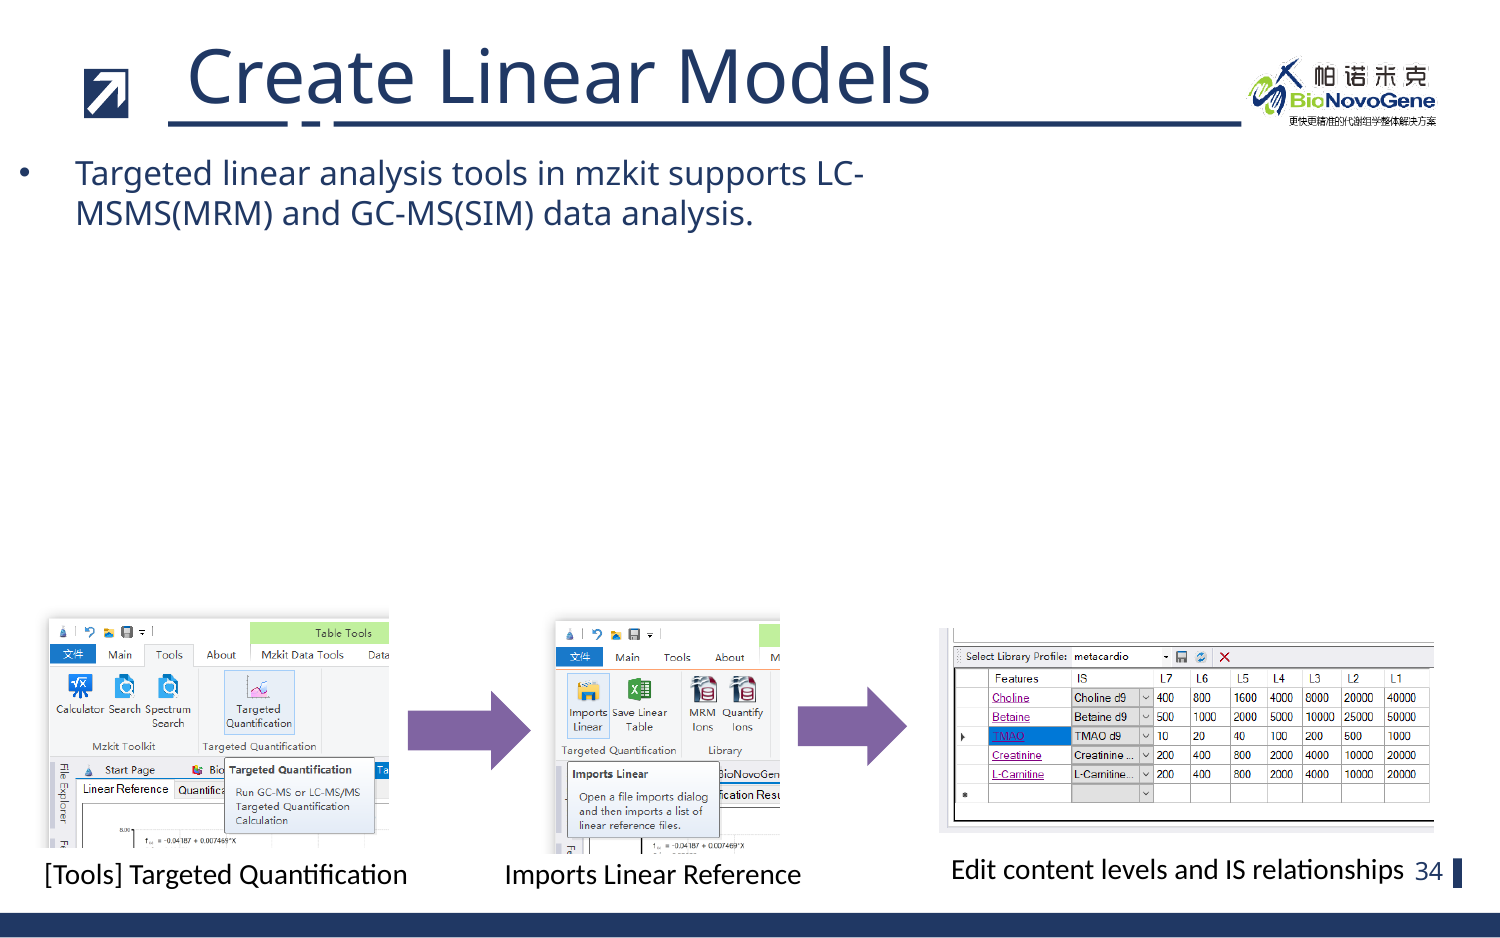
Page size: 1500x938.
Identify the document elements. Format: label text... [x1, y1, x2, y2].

text_box Edit content levels and IS relationships [936, 843, 1486, 893]
title Create Linear Models [171, 19, 1140, 127]
picture [1245, 55, 1444, 132]
list Targeted linear analysis tools in mzkit supports LC-MSMS(MRM) and GC-MS(SIM) data analysis. [3, 144, 916, 597]
text_box [407, 690, 529, 771]
picture [30, 604, 389, 848]
picture [939, 628, 1435, 833]
text_box Imports Linear Reference [489, 848, 831, 898]
picture [535, 607, 781, 854]
text_box [797, 686, 908, 767]
text_box [Tools] Targeted Quantification [29, 848, 427, 898]
